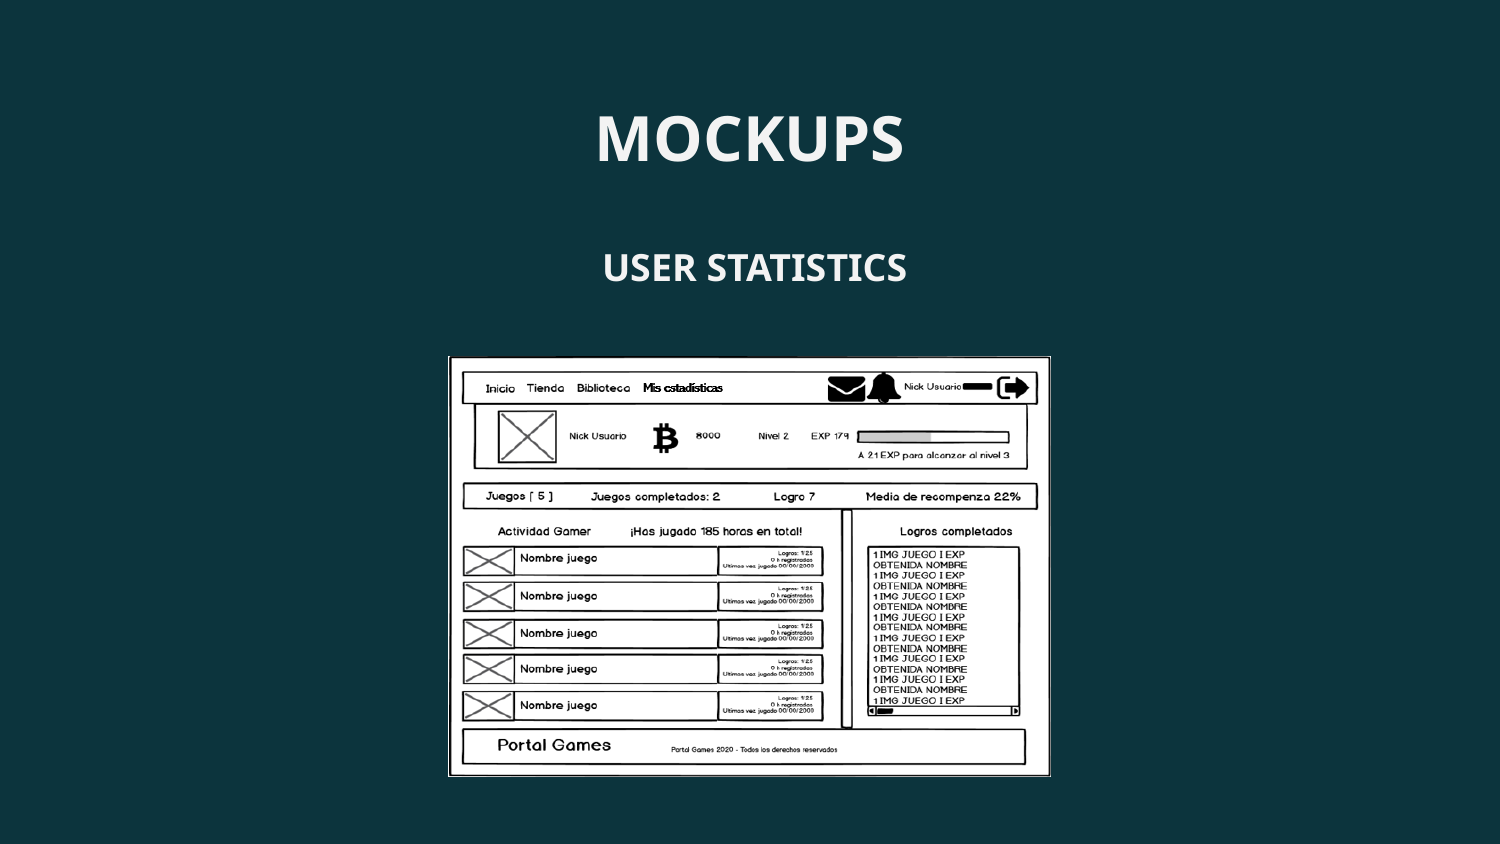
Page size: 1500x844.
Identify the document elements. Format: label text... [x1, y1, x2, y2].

picture [448, 355, 1052, 777]
title MOCKUPS [118, 83, 1382, 178]
title USER STATISTICS [538, 210, 962, 324]
